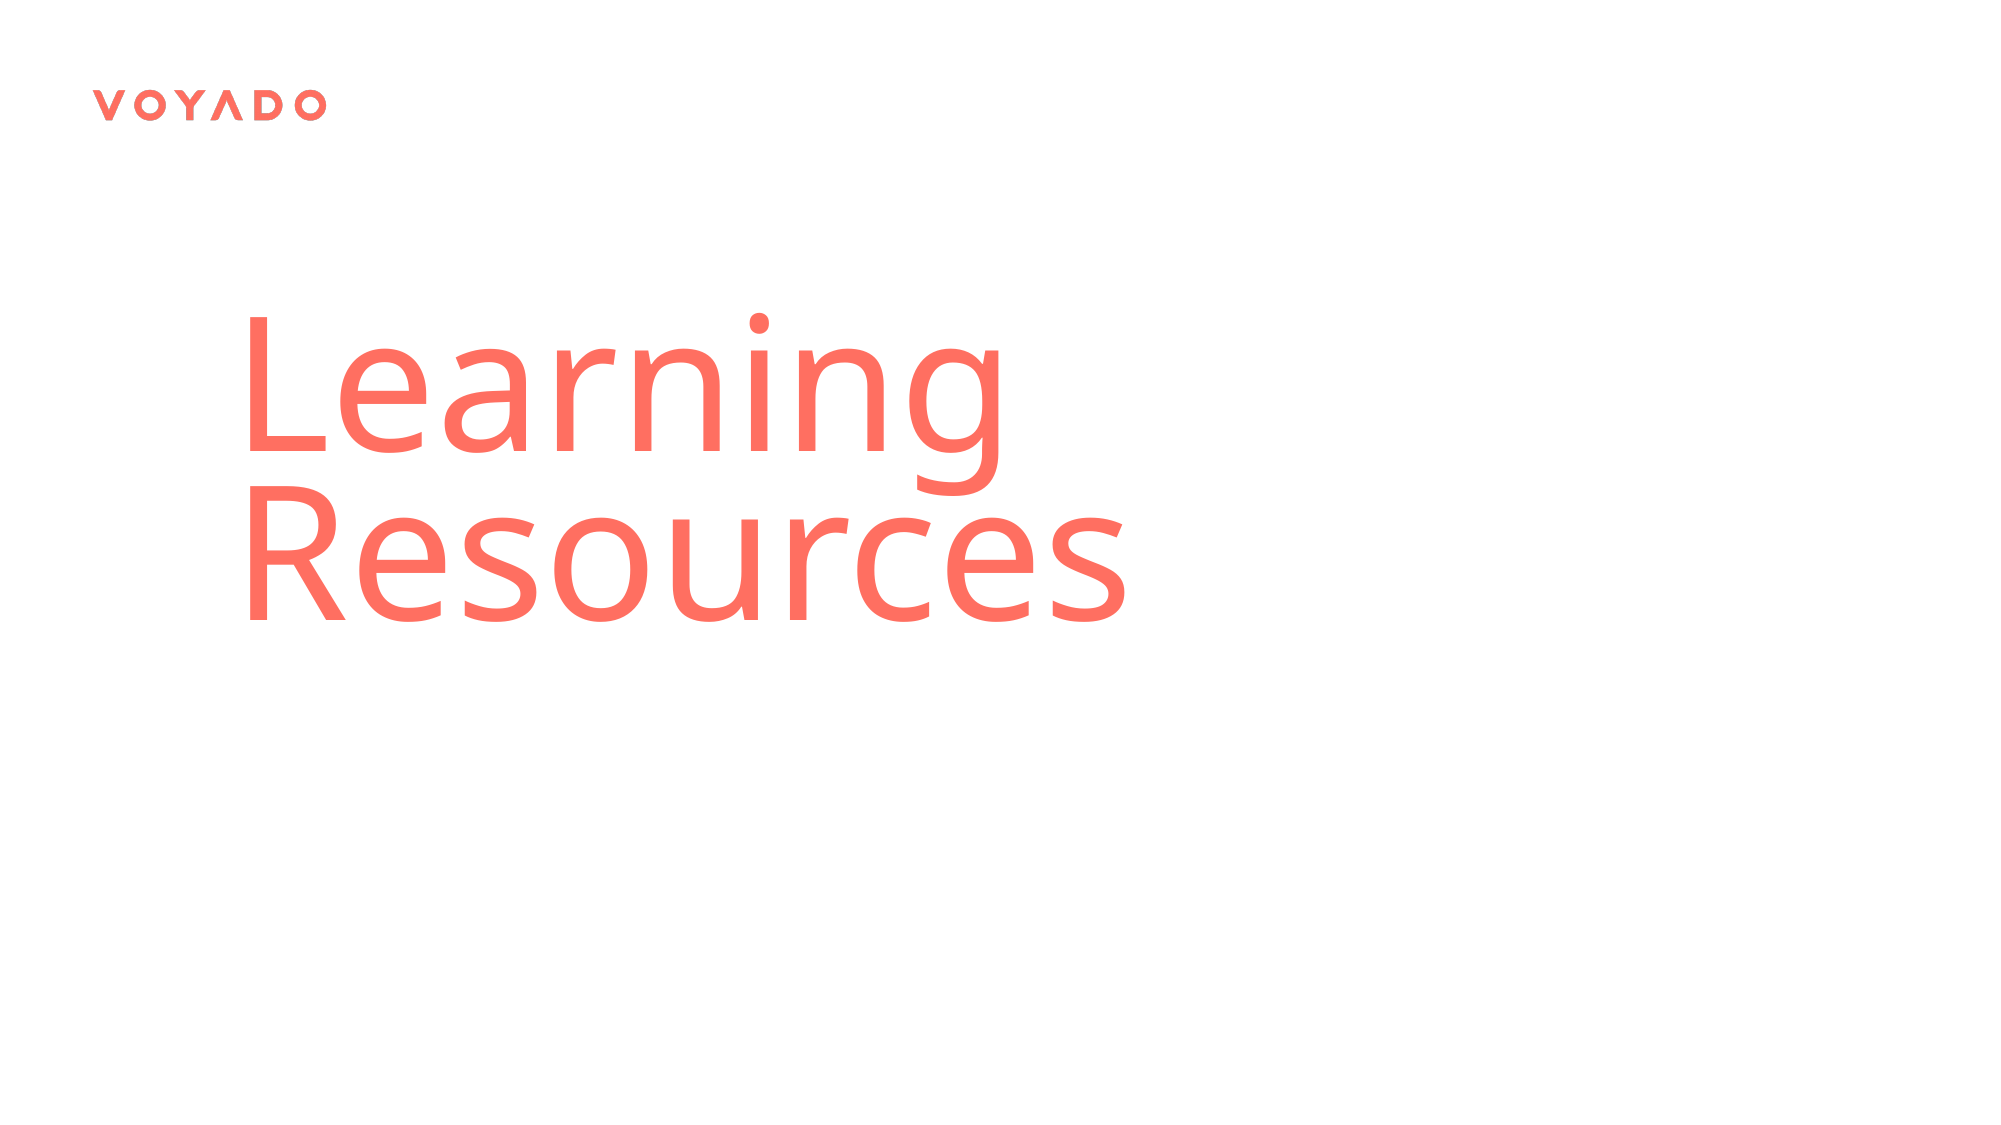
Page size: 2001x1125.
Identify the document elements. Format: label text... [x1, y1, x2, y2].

picture [84, 81, 335, 129]
title Learning Resources [218, 461, 1782, 662]
